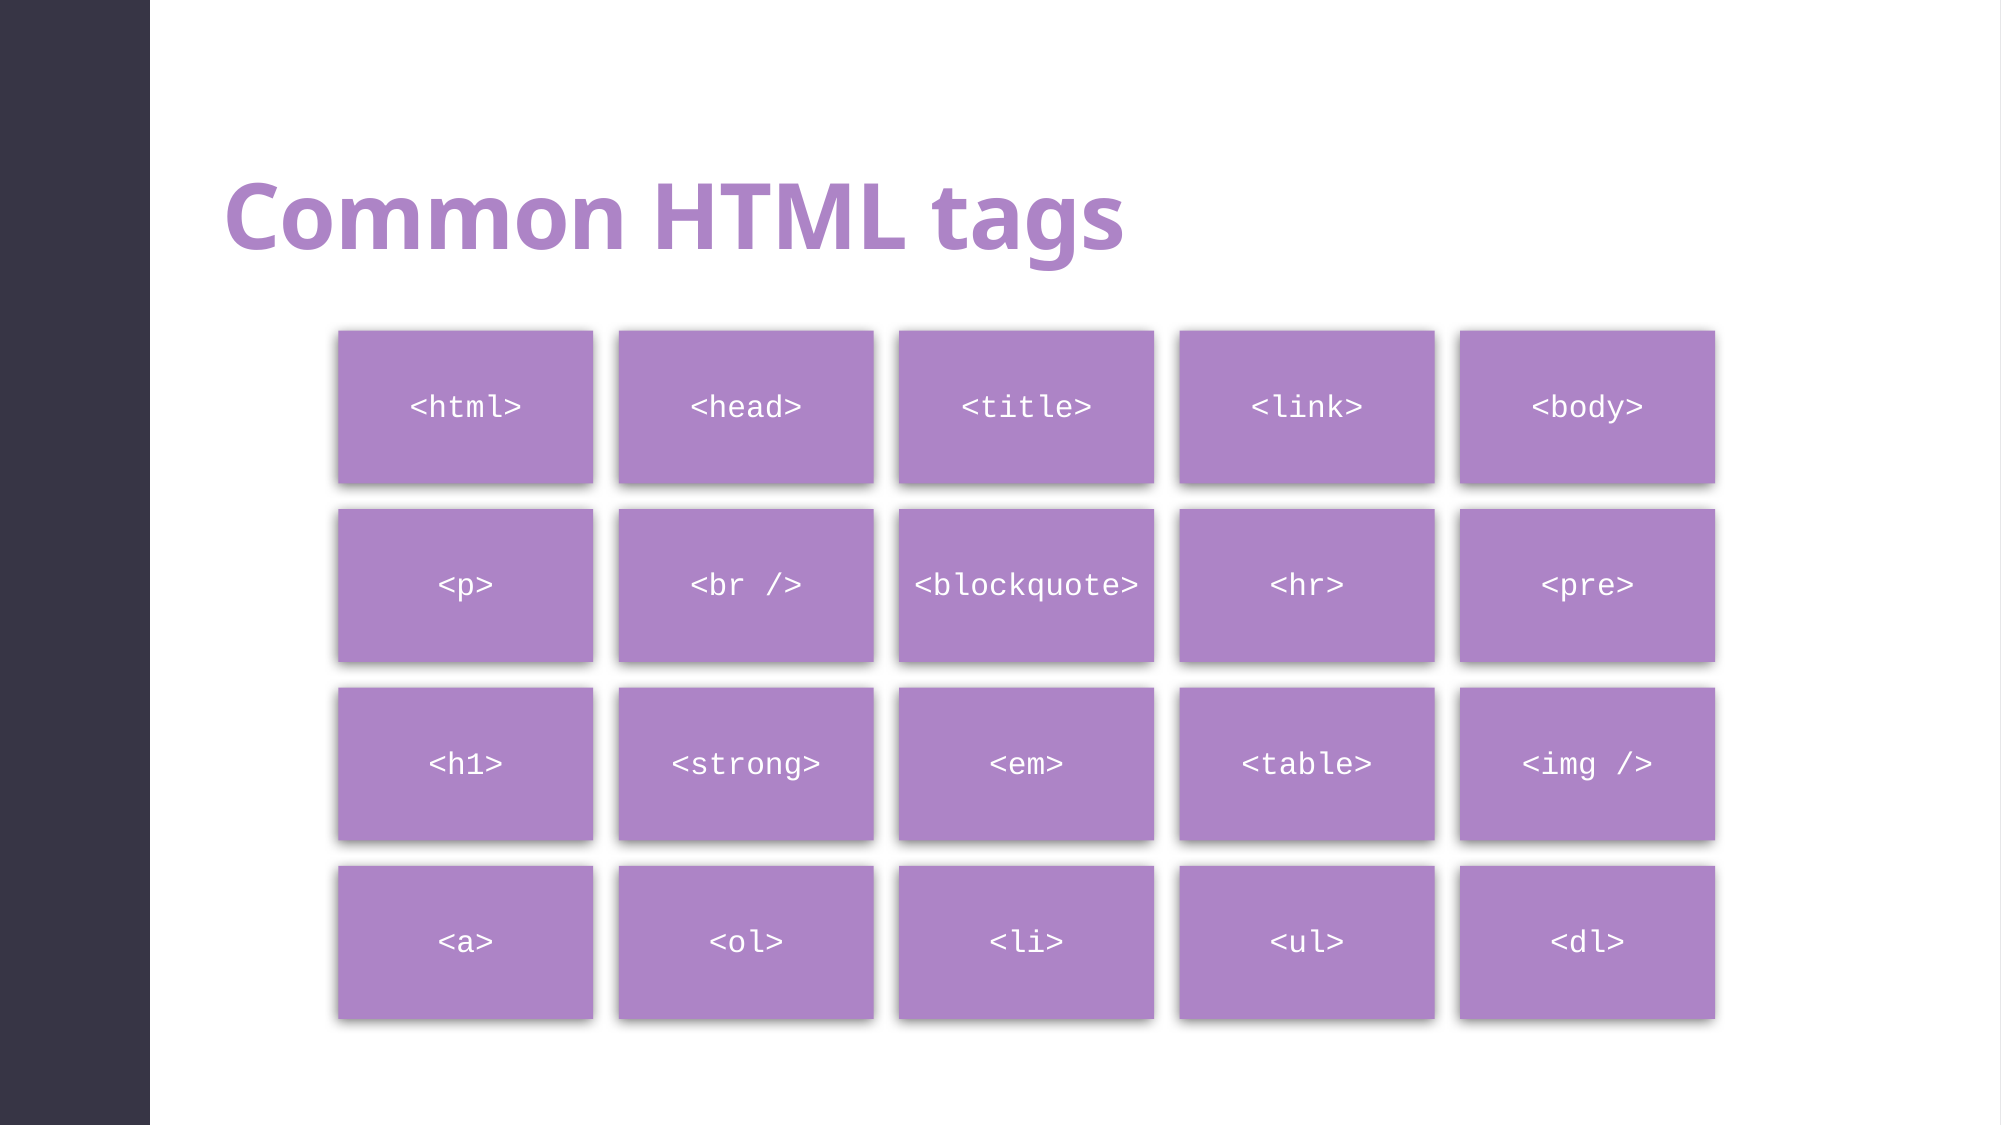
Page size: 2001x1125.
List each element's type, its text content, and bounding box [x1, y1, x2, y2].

text_box [151, 0, 2000, 1125]
text_box [0, 0, 151, 1125]
title Common HTML tags [206, 43, 1847, 278]
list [206, 329, 1847, 1020]
